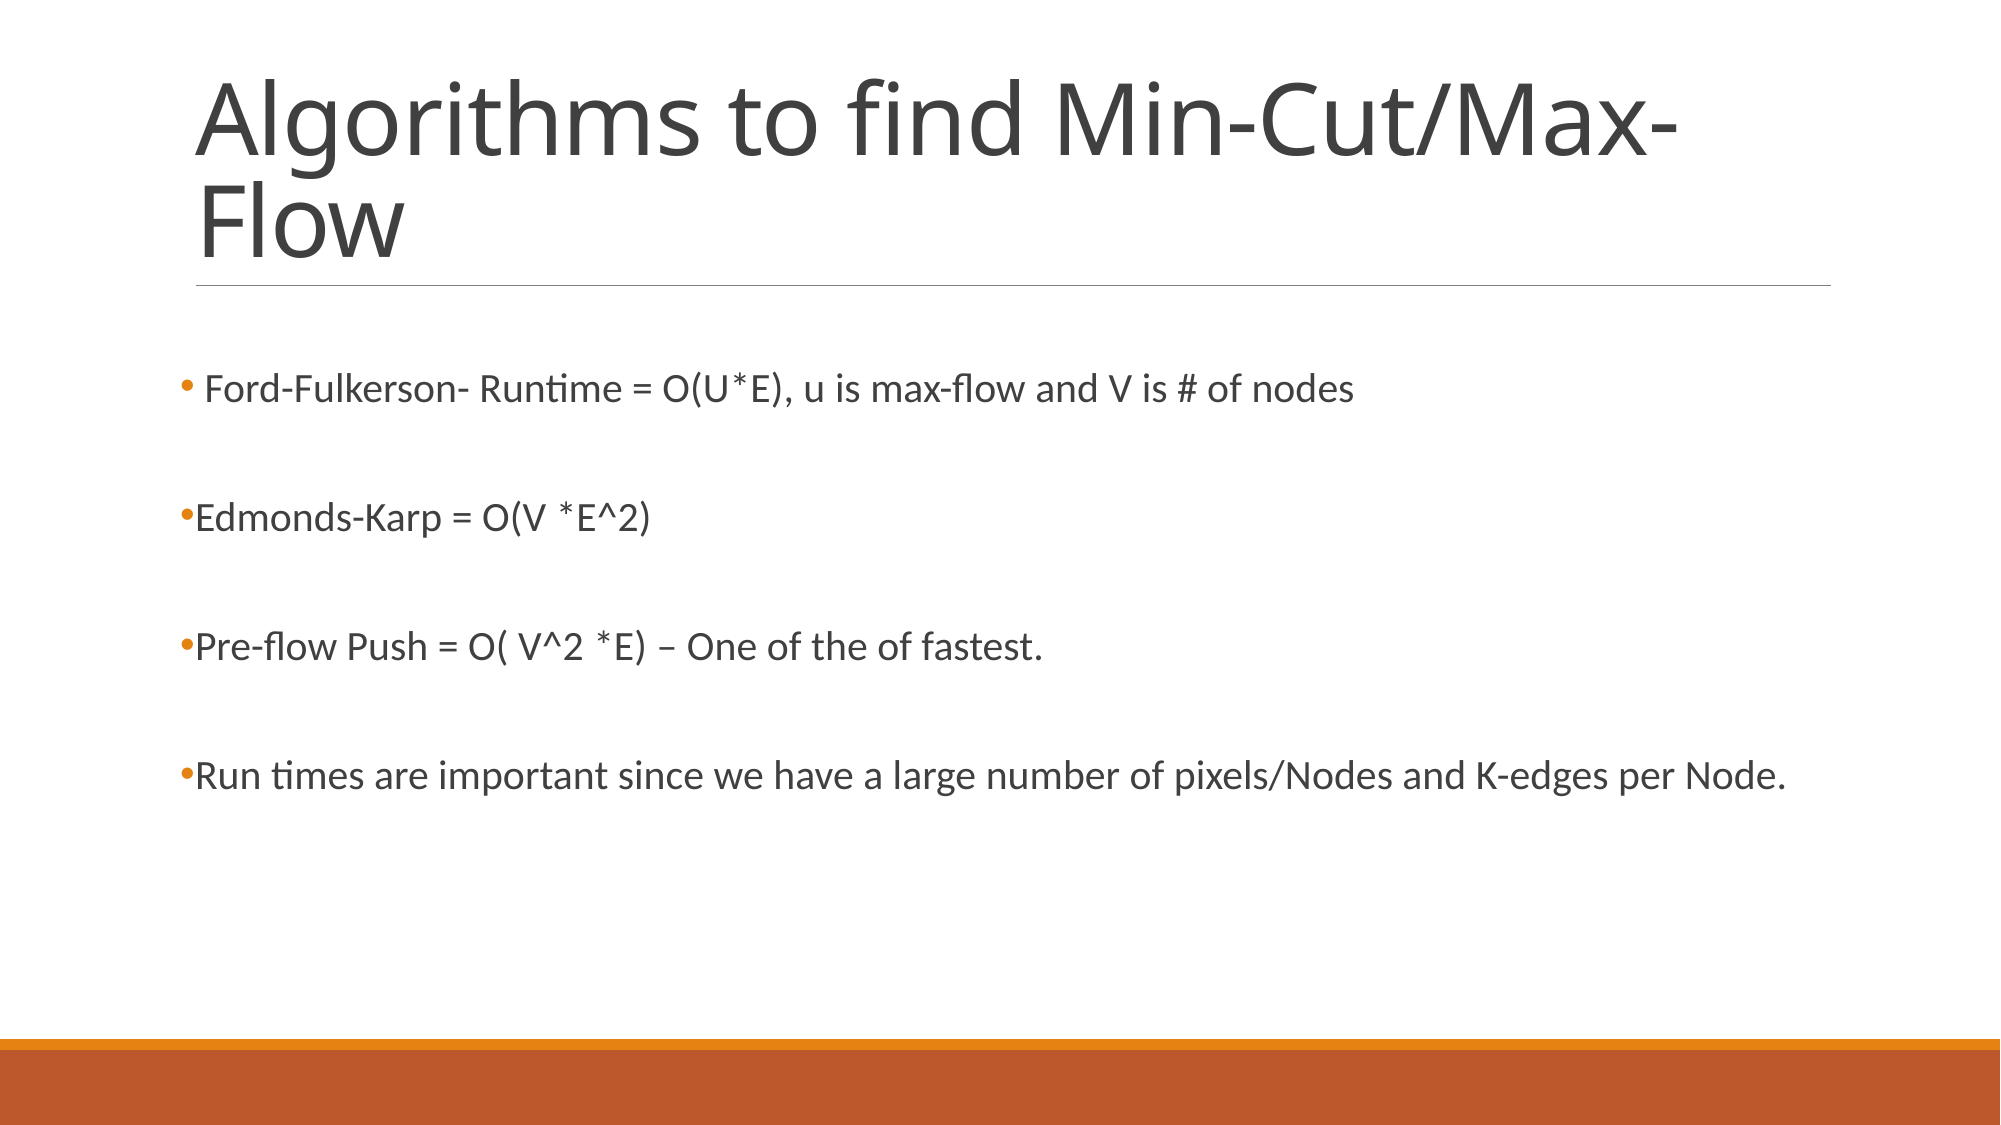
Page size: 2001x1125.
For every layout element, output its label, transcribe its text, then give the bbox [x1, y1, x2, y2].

list Ford-Fulkerson- Runtime = O(U*E), u is max-flow and V is # of nodes Edmonds-Karp = O(V *E^2) Pre-flow Push = O( V^2 *E) – One of the of fastest. Run times are important since we have a large number of pixels/Nodes and K-edges per Node. [180, 302, 1830, 963]
title Algorithms to find Min-Cut/Max-Flow [180, 47, 1830, 285]
